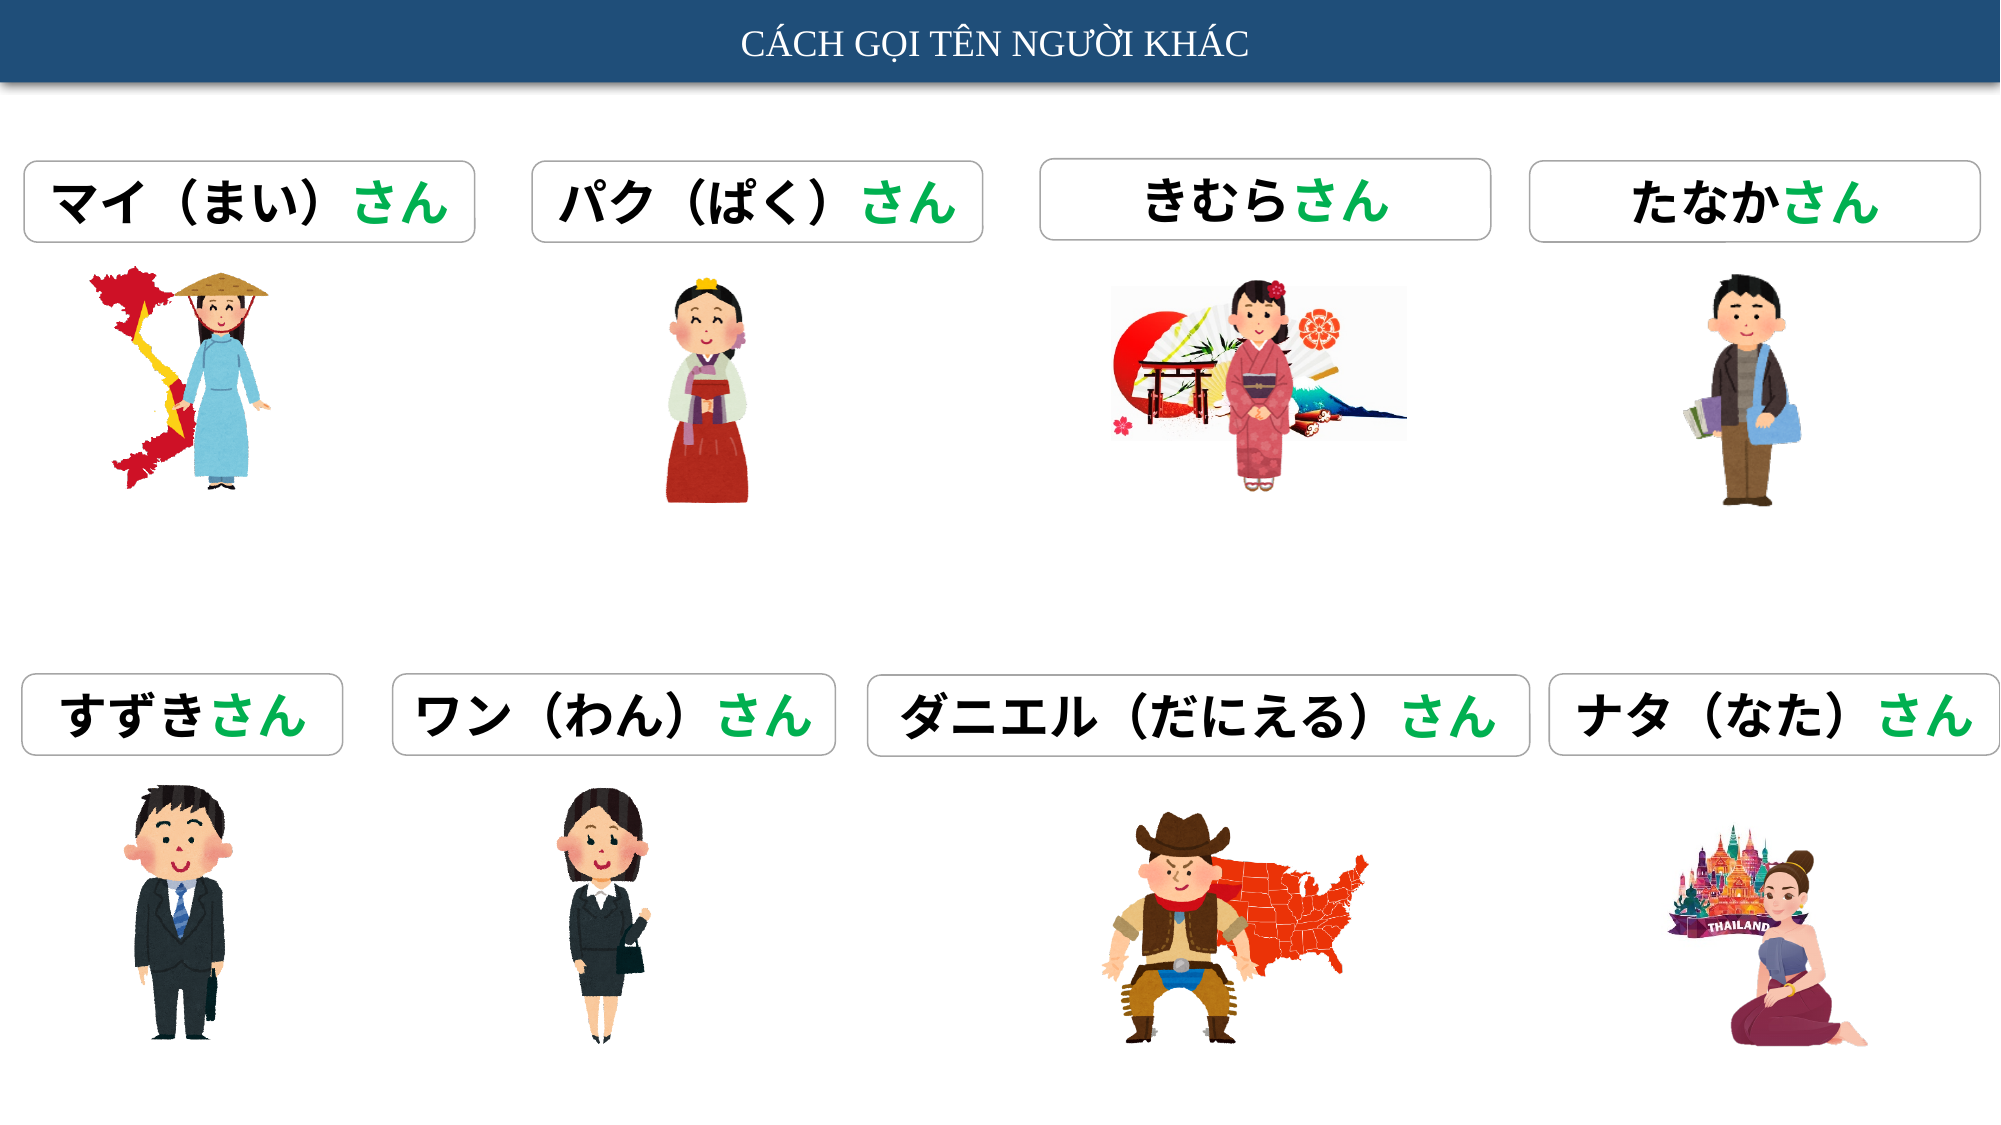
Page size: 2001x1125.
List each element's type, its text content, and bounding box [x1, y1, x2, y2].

text_box ワン（わん）さん [392, 673, 836, 756]
picture [644, 272, 776, 511]
text_box すずきさん [21, 673, 343, 756]
text_box CÁCH GỌI TÊN NGƯỜI KHÁC [0, 0, 2000, 83]
text_box きむらさん [1040, 158, 1491, 240]
text_box たなかさん [1529, 160, 1981, 243]
picture [1111, 272, 1407, 496]
text_box マイ（まい）さん [24, 161, 475, 243]
text_box ダニエル（だにえる）さん [867, 675, 1530, 757]
picture [1668, 272, 1816, 511]
picture [87, 266, 199, 489]
picture [1083, 804, 1369, 1051]
picture [1661, 804, 1914, 1071]
picture [114, 779, 250, 1047]
picture [532, 779, 658, 1047]
text_box ナタ（なた）さん [1549, 673, 2000, 756]
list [142, 268, 301, 492]
text_box パク（ぱく）さん [532, 161, 983, 243]
